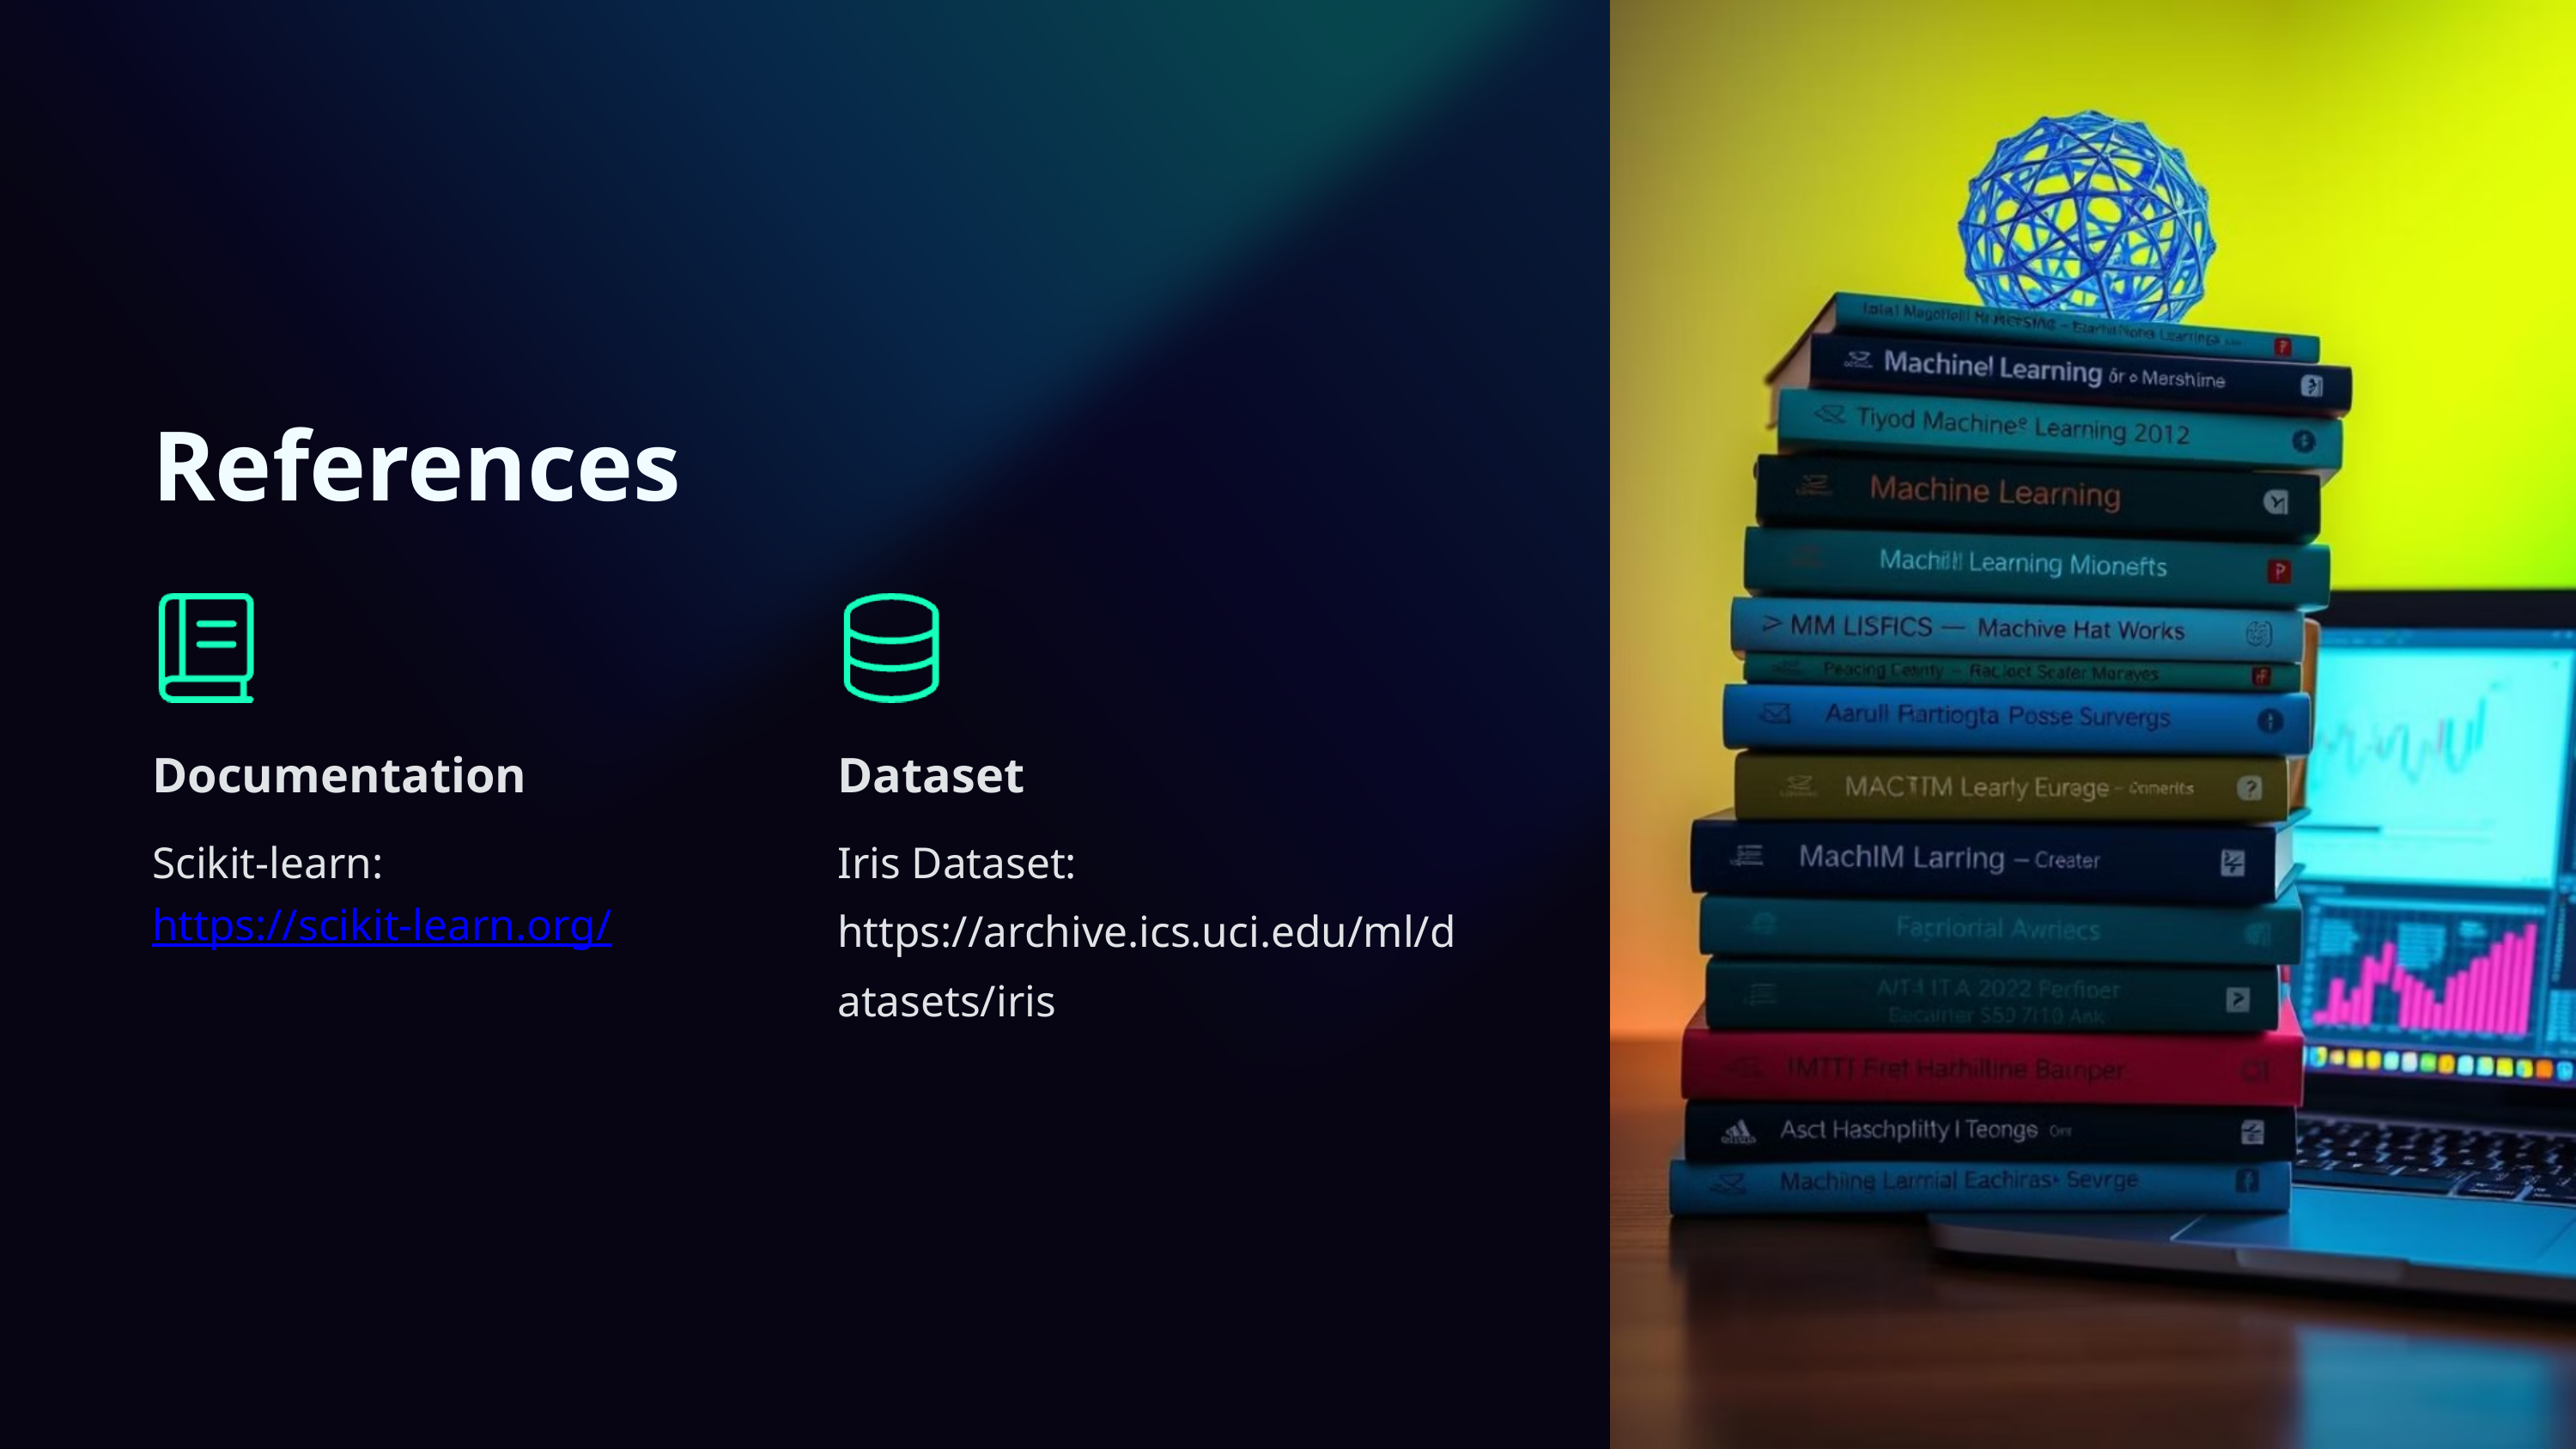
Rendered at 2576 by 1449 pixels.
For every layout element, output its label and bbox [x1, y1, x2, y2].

text_box [0, 0, 2576, 1449]
